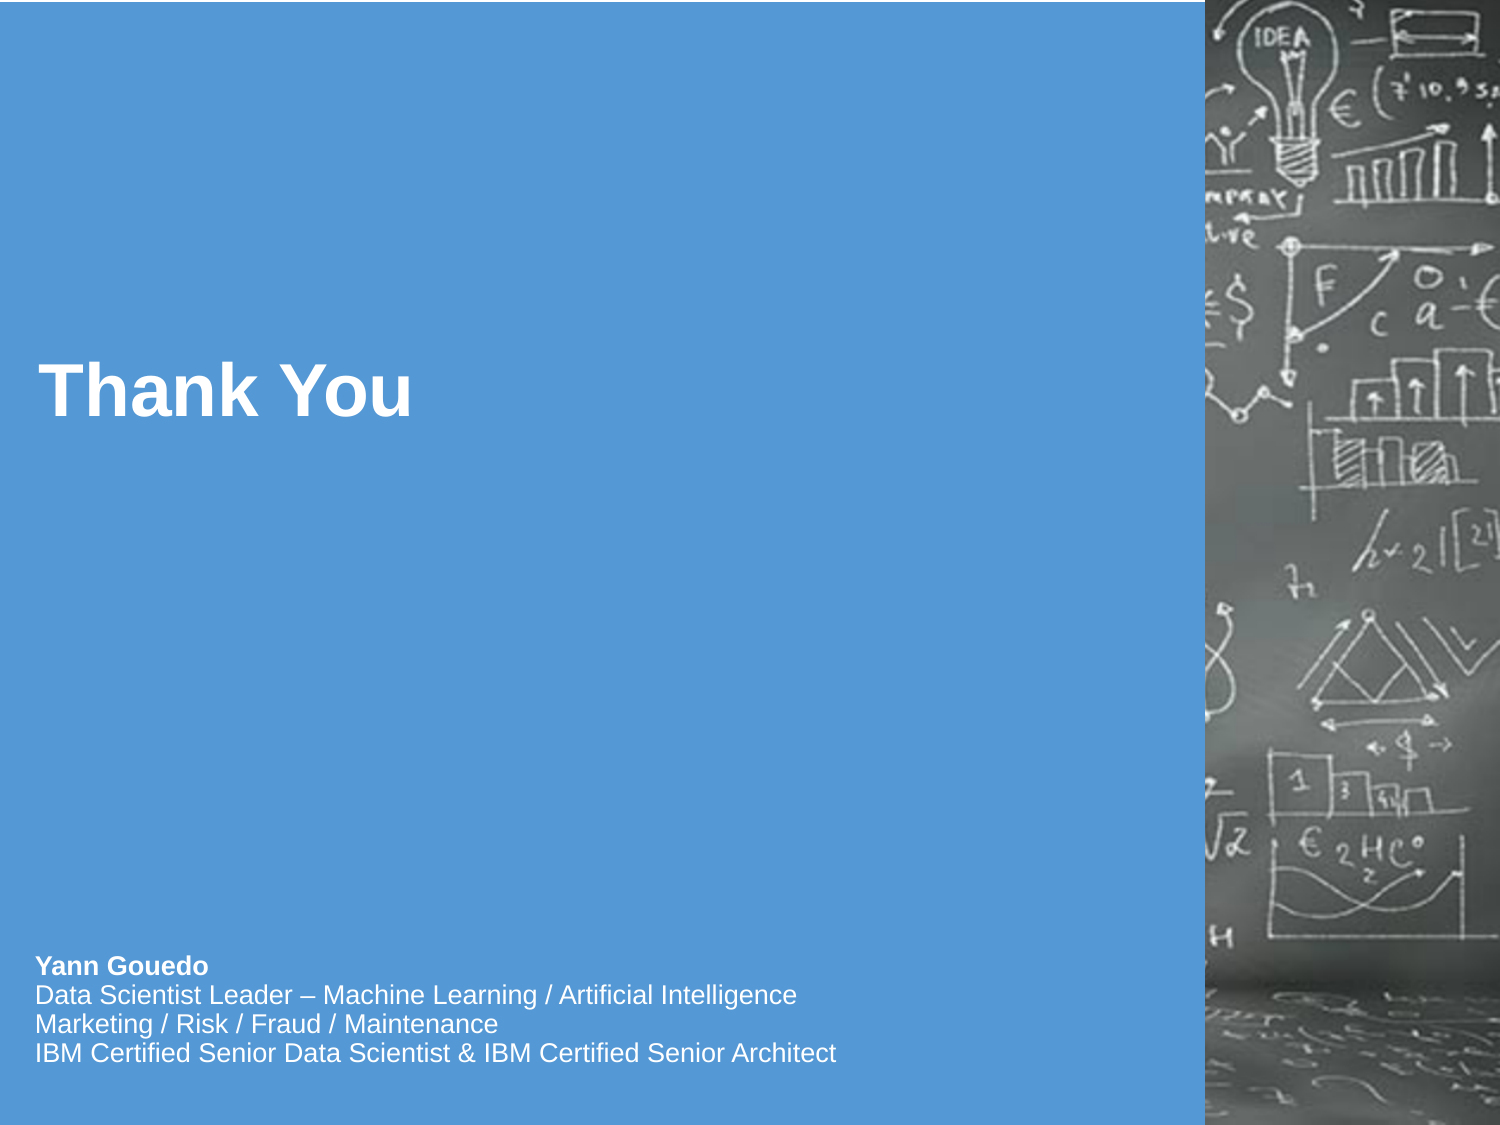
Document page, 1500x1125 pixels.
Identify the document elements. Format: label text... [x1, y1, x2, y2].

picture [1205, 0, 1500, 1125]
list Thank You [31, 344, 1309, 442]
list Yann Gouedo Data Scientist Leader – Machine Learning / Artificial Intelligence Marketing / Risk / Fraud / Maintenance IBM Certified Senior Data Scientist & IBM Certified Senior Architect [27, 944, 1232, 1078]
